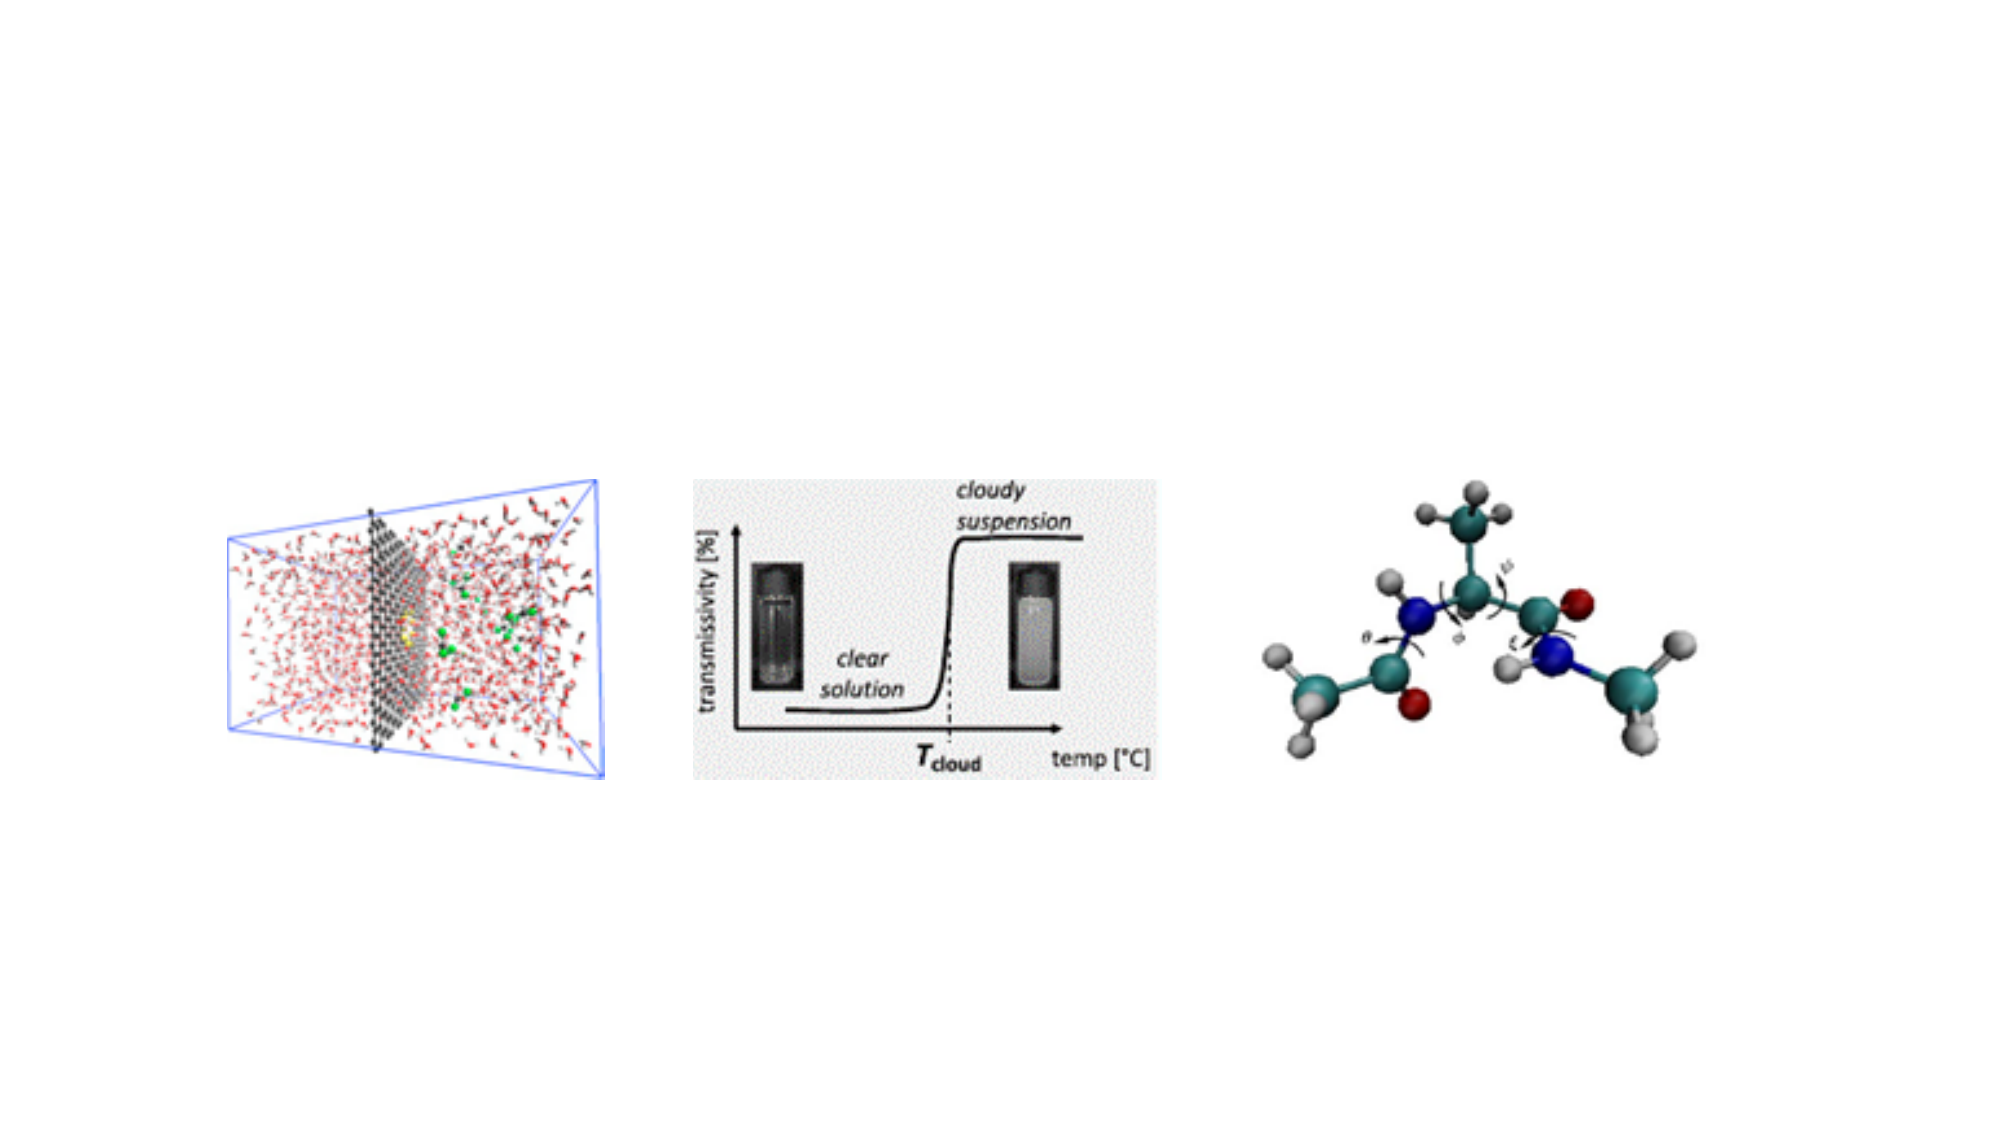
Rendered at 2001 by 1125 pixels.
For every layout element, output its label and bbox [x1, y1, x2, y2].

text_box [227, 479, 1718, 780]
